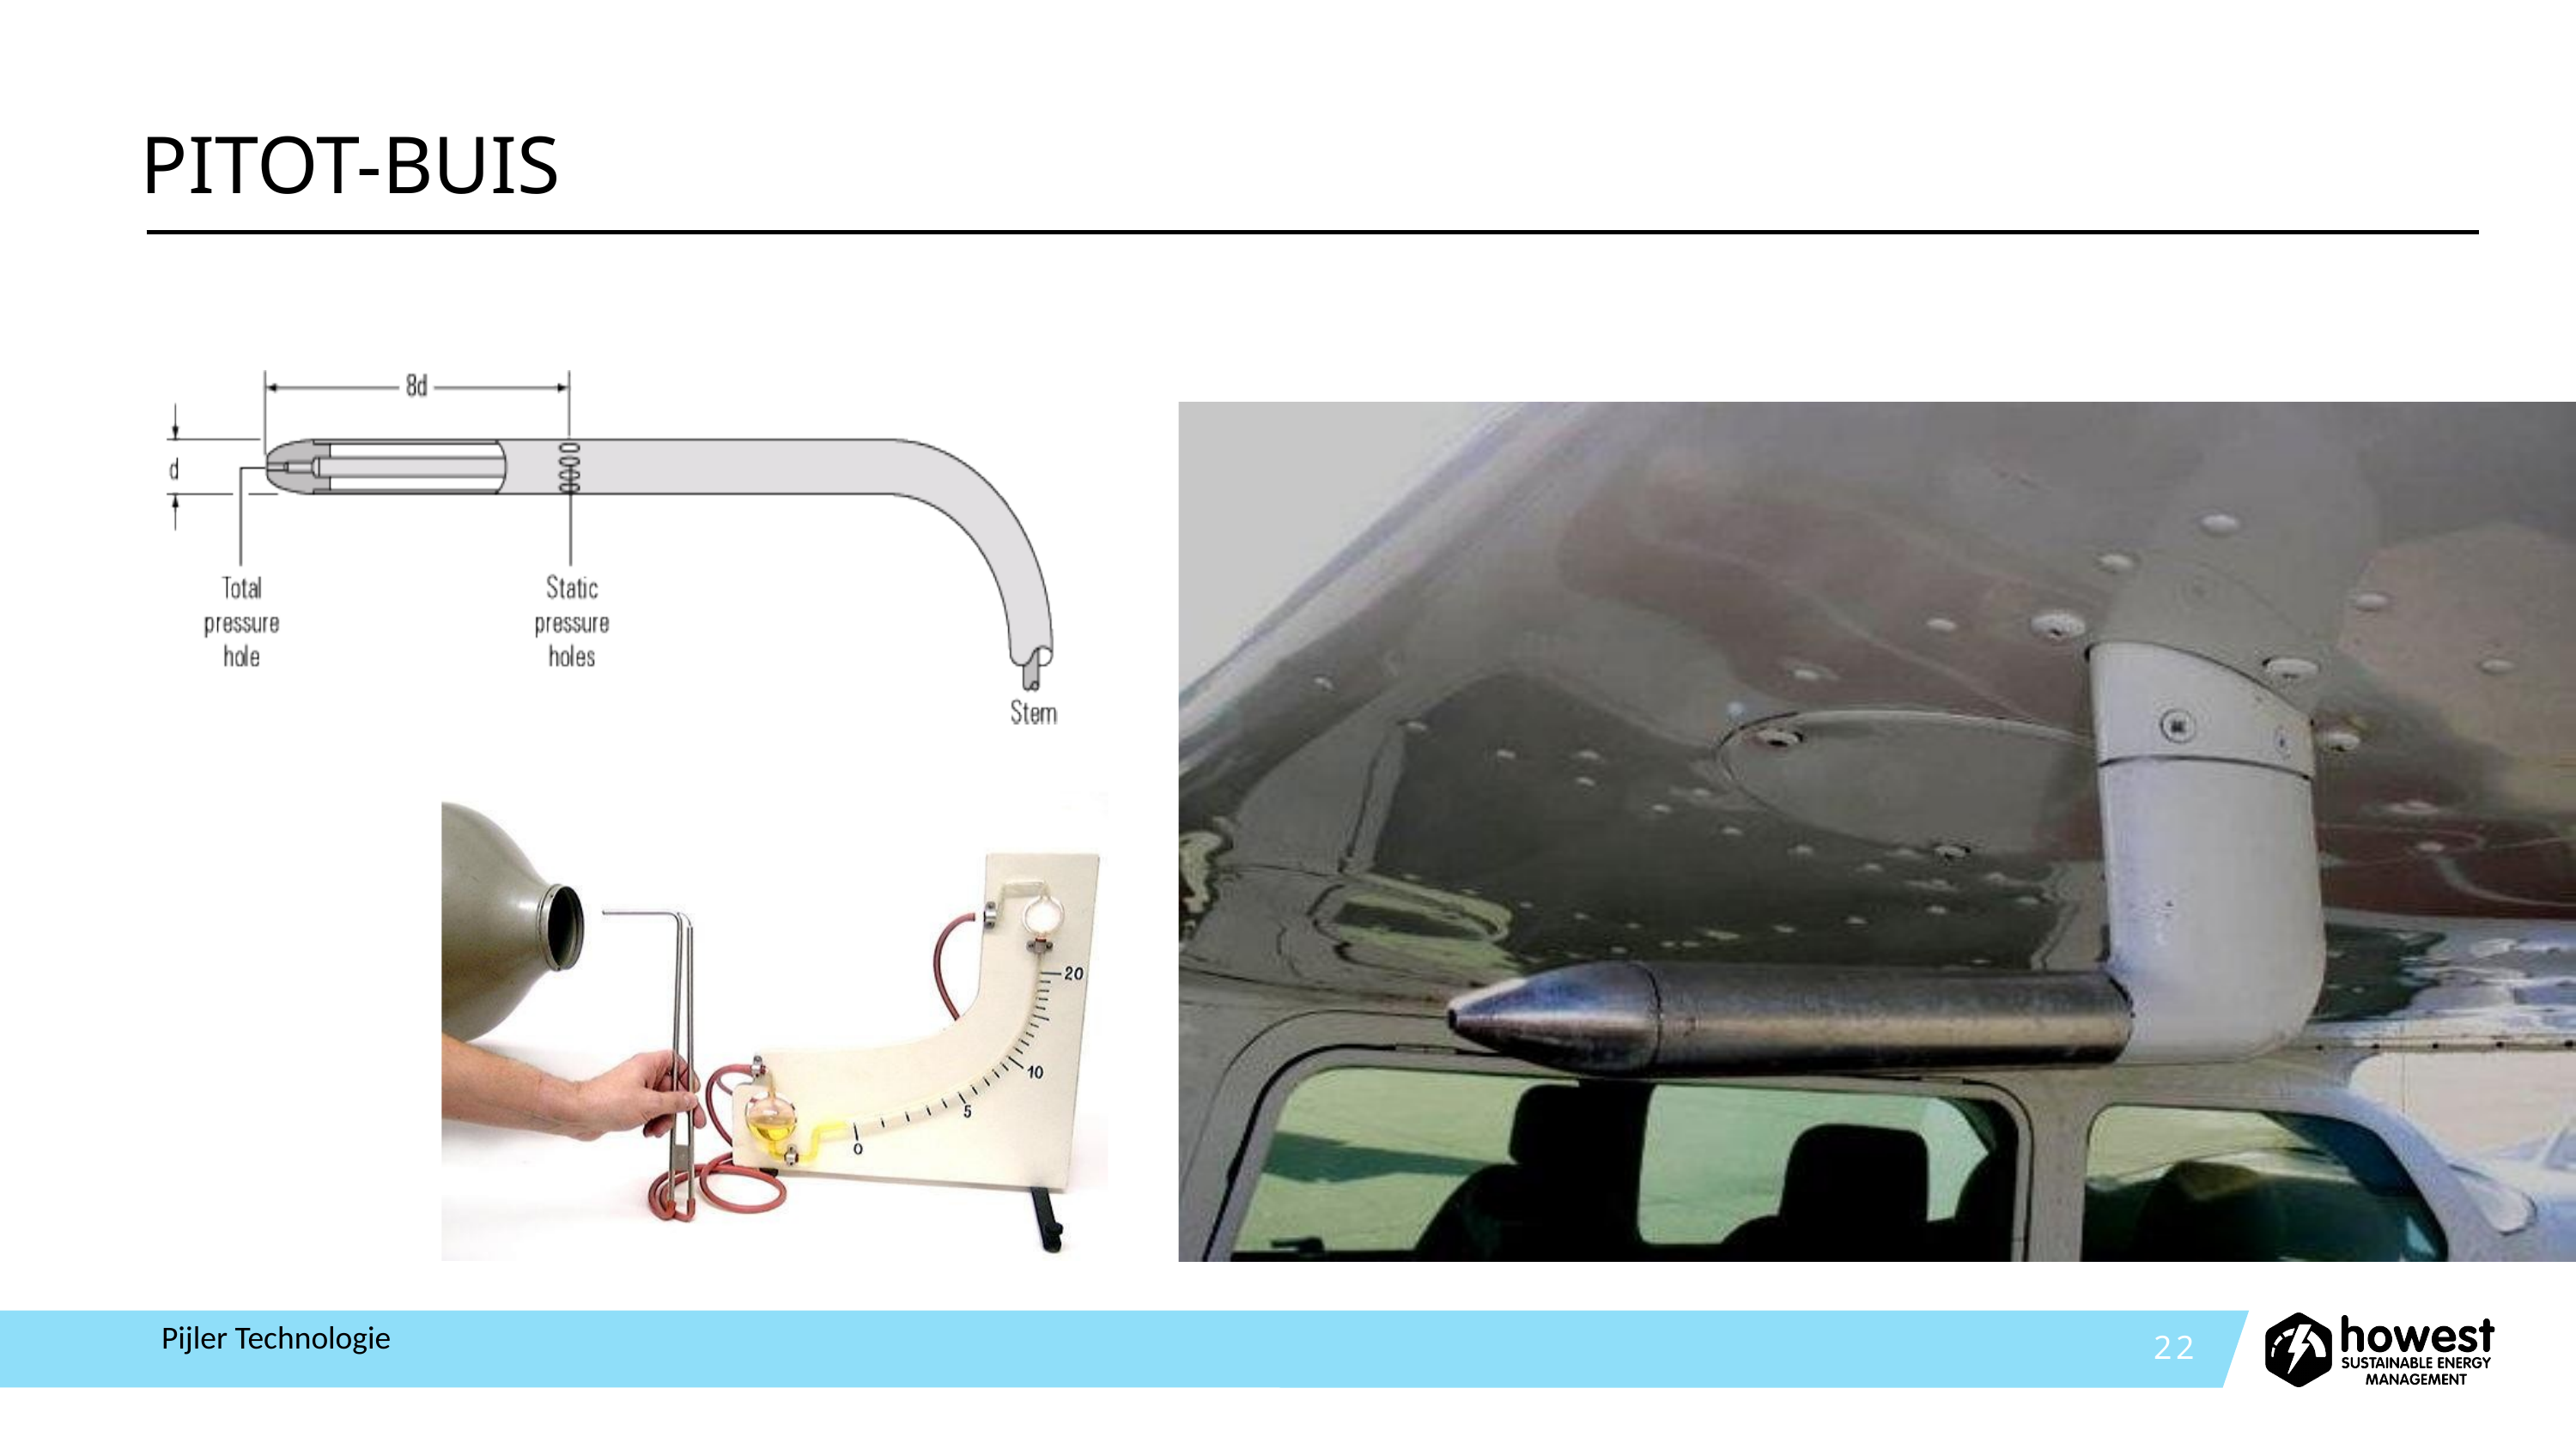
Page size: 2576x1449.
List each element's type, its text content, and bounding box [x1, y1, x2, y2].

text_box Pijler Technologie [149, 1310, 729, 1388]
picture [2265, 1313, 2495, 1387]
text_box [1178, 402, 2576, 1262]
text_box [166, 370, 1058, 724]
text_box [441, 791, 1109, 1262]
title PITOT-BUIS [140, 124, 2476, 215]
slide_number 22 [1676, 1310, 2208, 1388]
